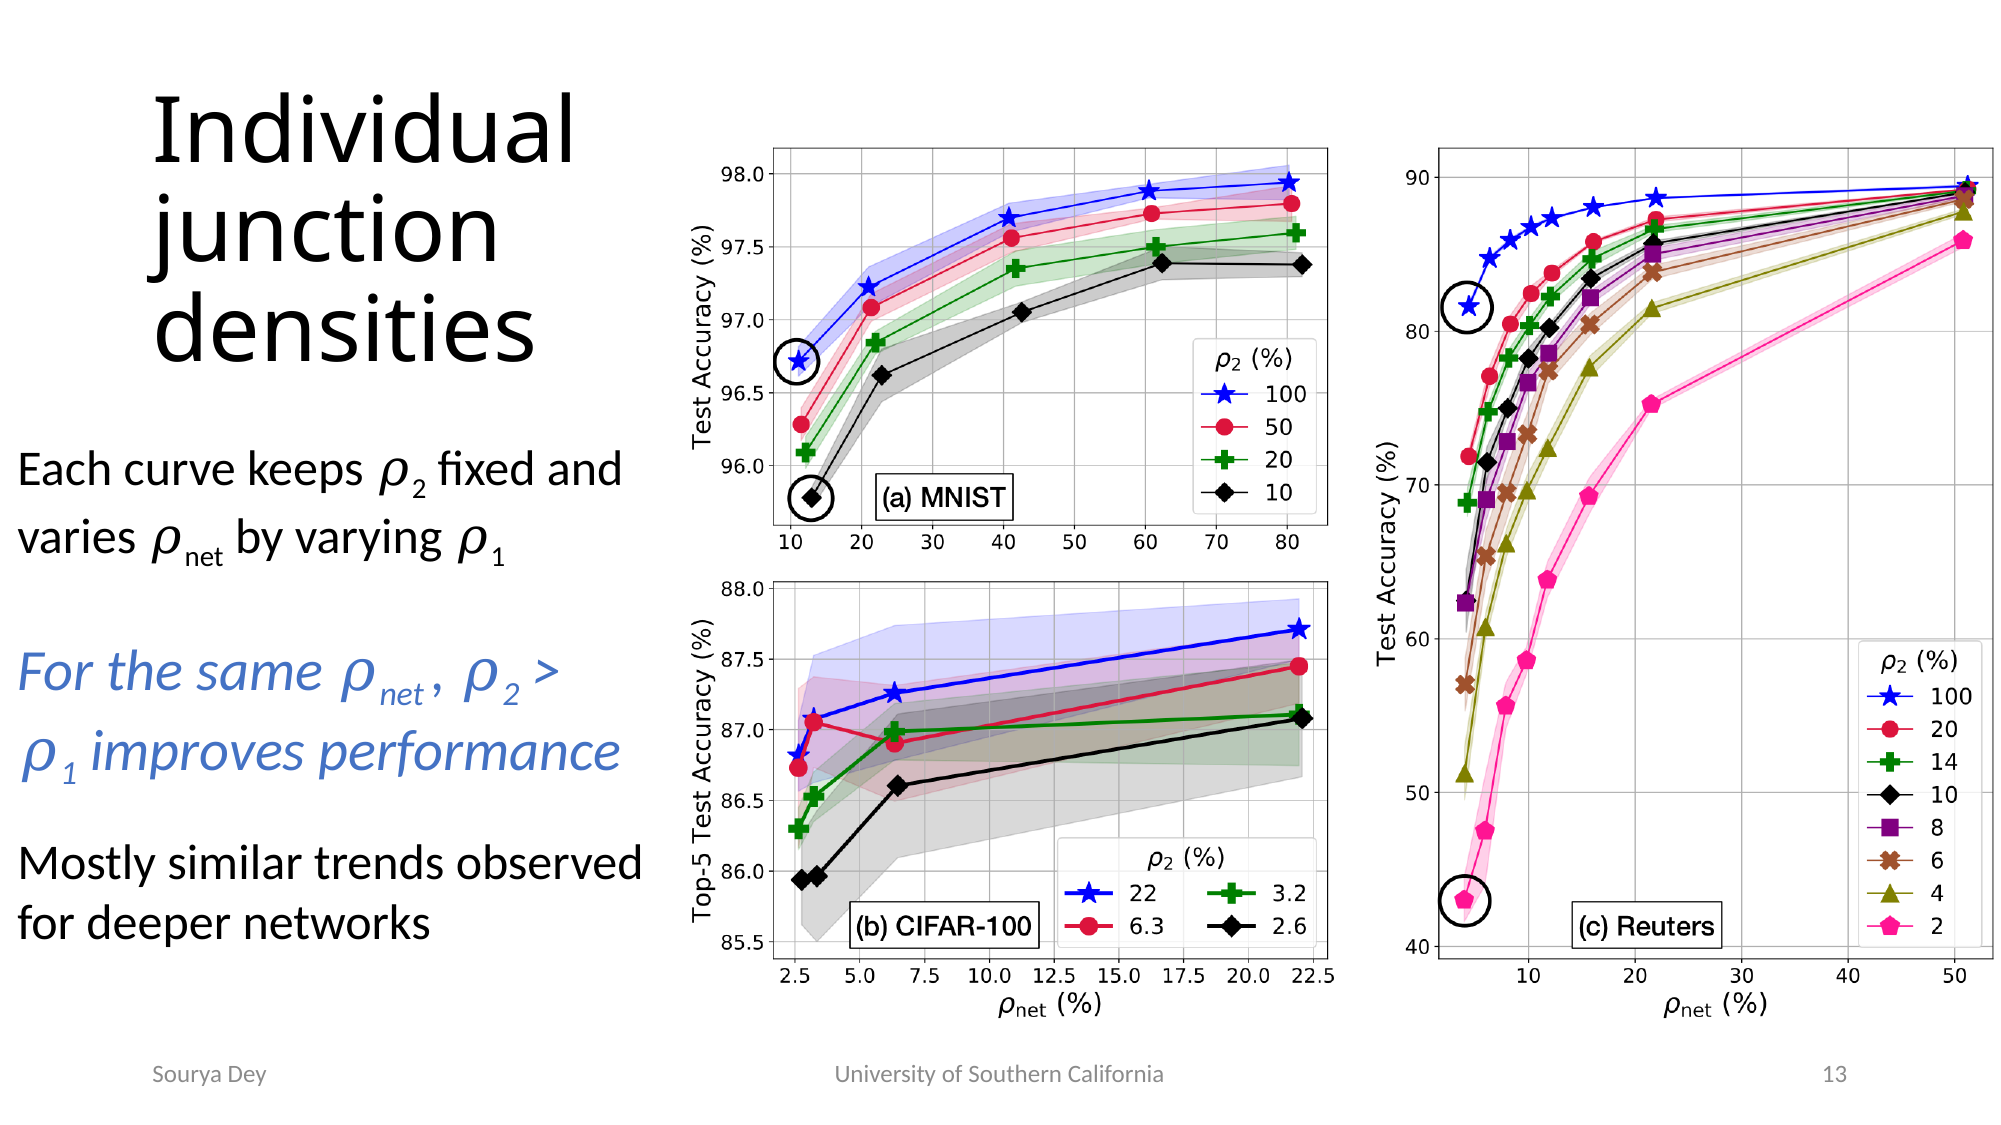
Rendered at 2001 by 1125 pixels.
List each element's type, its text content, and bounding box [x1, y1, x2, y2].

slide_number 13 [1412, 1042, 1863, 1103]
footer University of Southern California [662, 1042, 1338, 1103]
slide_number Sourya Dey [137, 1042, 588, 1103]
picture [690, 143, 1998, 1020]
text_box Each curve keeps 𝜌2 fixed and varies 𝜌net by varying 𝜌1 For the same 𝜌net , 𝜌2 > 𝜌1 improves performance [2, 428, 641, 799]
title Individual junction densities [137, 31, 715, 434]
text_box Mostly similar trends observed for deeper networks [2, 822, 663, 957]
